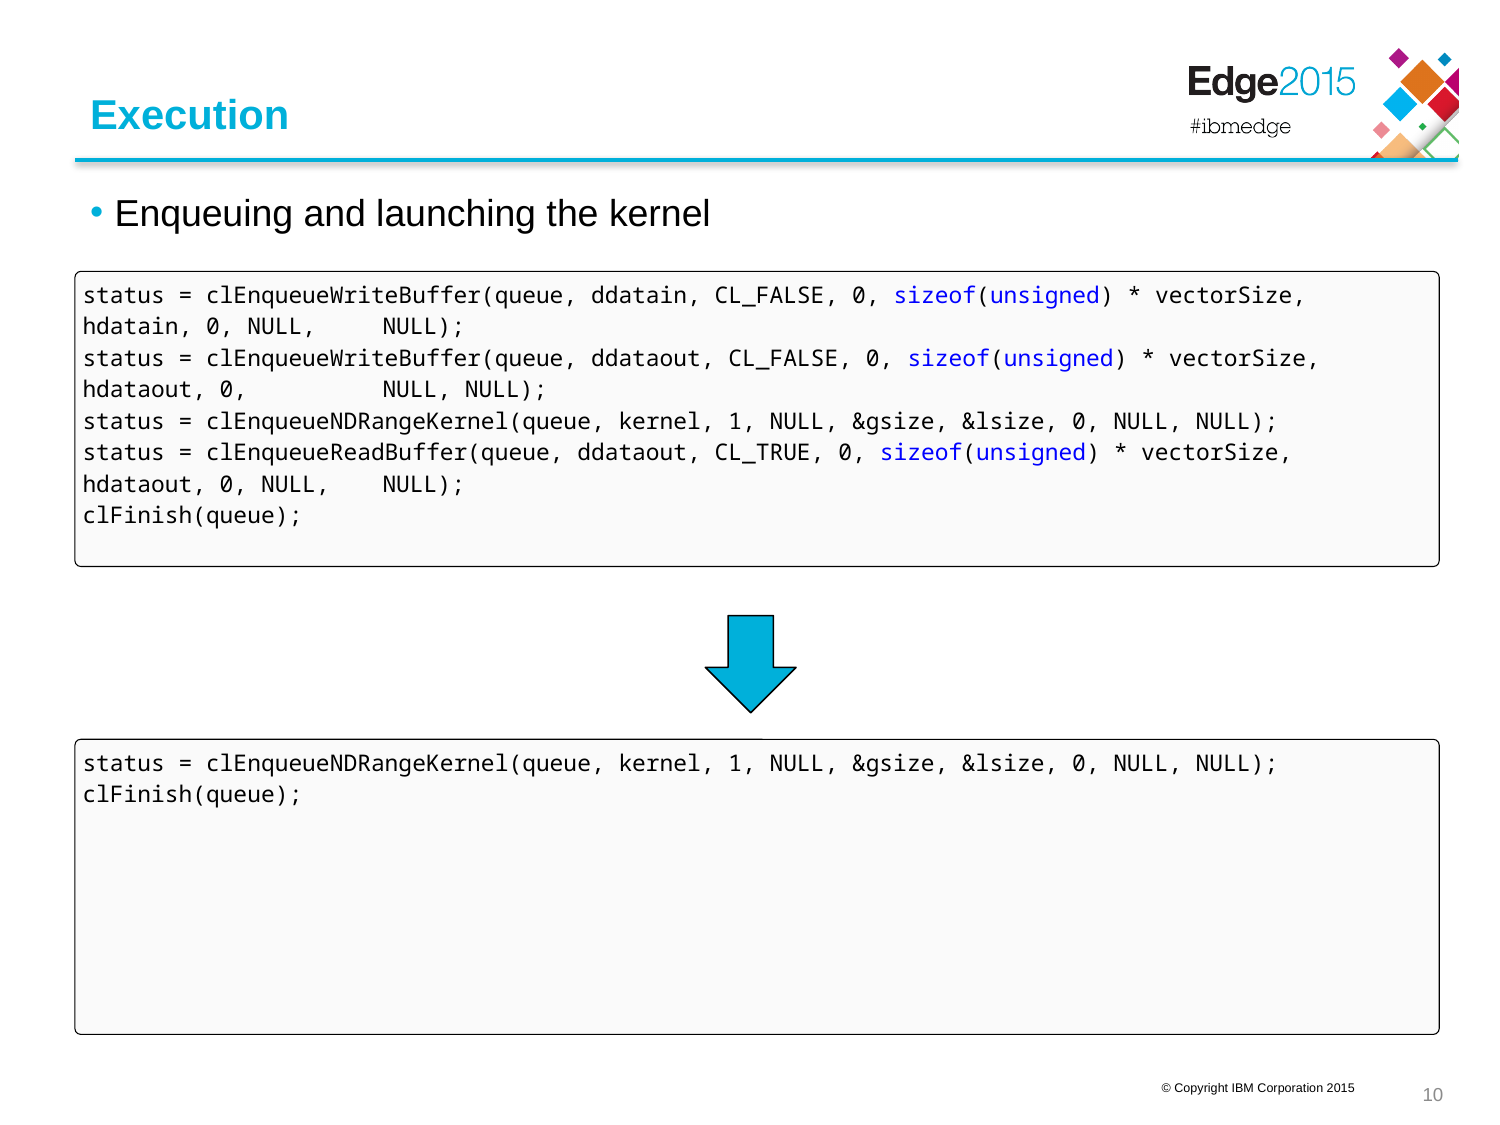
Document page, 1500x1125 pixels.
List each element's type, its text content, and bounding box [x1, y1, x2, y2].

slide_number 9 [1330, 1063, 1459, 1124]
list Enqueuing and launching the kernel [75, 181, 1459, 1005]
text_box [705, 615, 797, 713]
title Execution [75, 45, 1459, 181]
text_box status = clEnqueueWriteBuffer(queue, ddatain, CL_FALSE, 0, sizeof(unsigned) * vectorSize, hdatain, 0, NULL, NULL); status = clEnqueueWriteBuffer(queue, ddataout, CL_FALSE, 0, sizeof(unsigned) * vectorSize, hdataout, 0, NULL, NULL); status = clEnqueueNDRangeKernel(queue, kernel, 1, NULL, &gsize, &lsize, 0, NULL, NULL); status = clEnqueueReadBuffer(queue, ddataout, CL_TRUE, 0, sizeof(unsigned) * vectorSize, hdataout, 0, NULL, NULL); clFinish(queue); [74, 271, 1440, 567]
text_box status = clEnqueueNDRangeKernel(queue, kernel, 1, NULL, &gsize, &lsize, 0, NULL, NULL); clFinish(queue); [74, 739, 1440, 1035]
